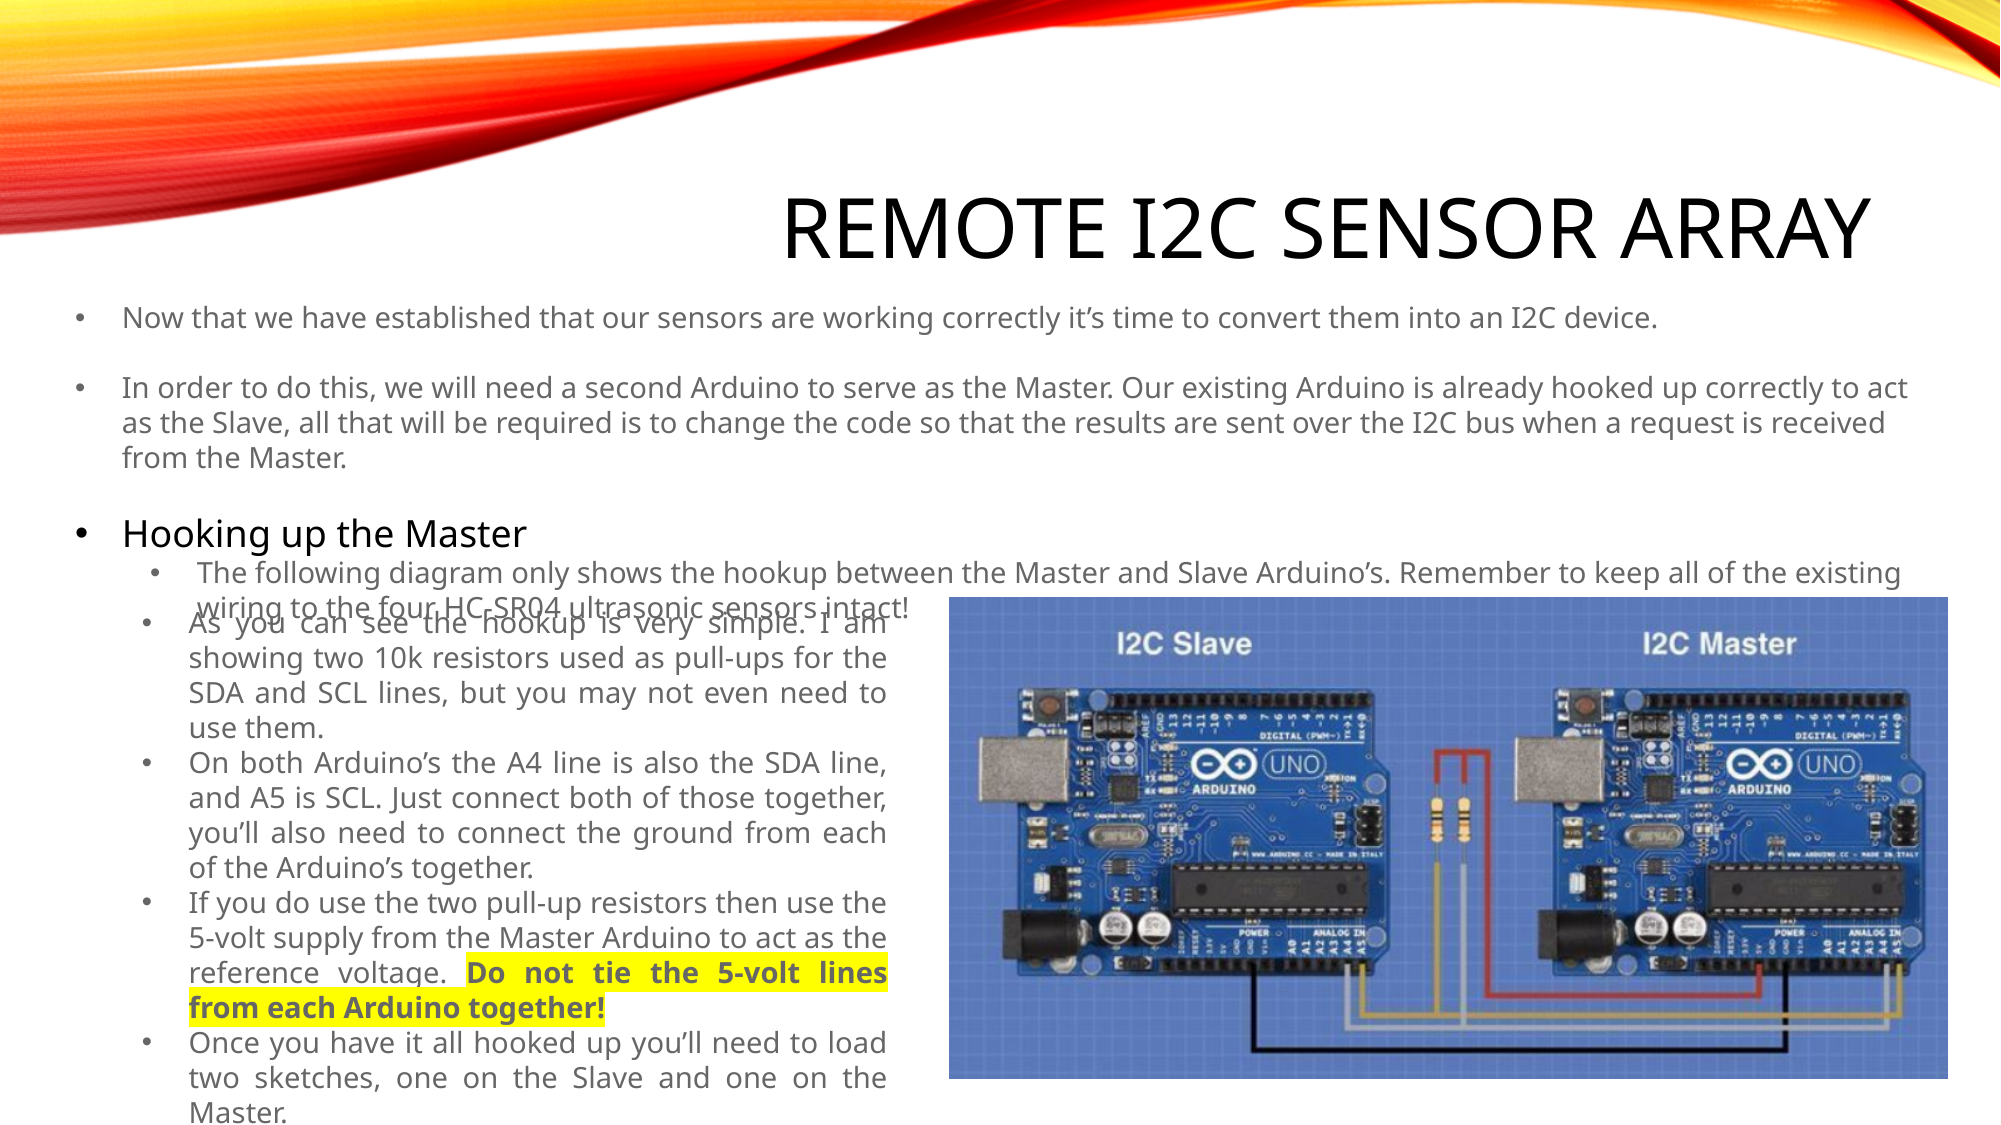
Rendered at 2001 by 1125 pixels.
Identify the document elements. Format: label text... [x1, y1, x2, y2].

text_box As you can see the hookup is very simple. I am showing two 10k resistors used as pull-ups for the SDA and SCL lines, but you may not even need to use them. On both Arduino’s the A4 line is also the SDA line, and A5 is SCL. Just connect both of those together, you’ll also need to connect the ground from each of the Arduino’s together. If you do use the two pull-up resistors then use the 5-volt supply from the Master Arduino to act as the reference voltage. Do not tie the 5-volt lines from each Arduino together! Once you have it all hooked up you’ll need to load two sketches, one on the Slave and one on the Master. [127, 597, 903, 1125]
picture [0, 0, 2000, 237]
picture [948, 596, 1948, 1079]
text_box Now that we have established that our sensors are working correctly it’s time to convert them into an I2C device. In order to do this, we will need a second Arduino to serve as the Master. Our existing Arduino is already hooked up correctly to act as the Slave, all that will be required is to change the code so that the results are sent over the I2C bus when a request is received from the Master. Hooking up the Master The following diagram only shows the hookup between the Master and Slave Arduino’s. Remember to keep all of the existing wiring to the four HC-SR04 ultrasonic sensors intact! [60, 292, 1947, 667]
title Remote I2C Sensor Array [474, 125, 1888, 292]
